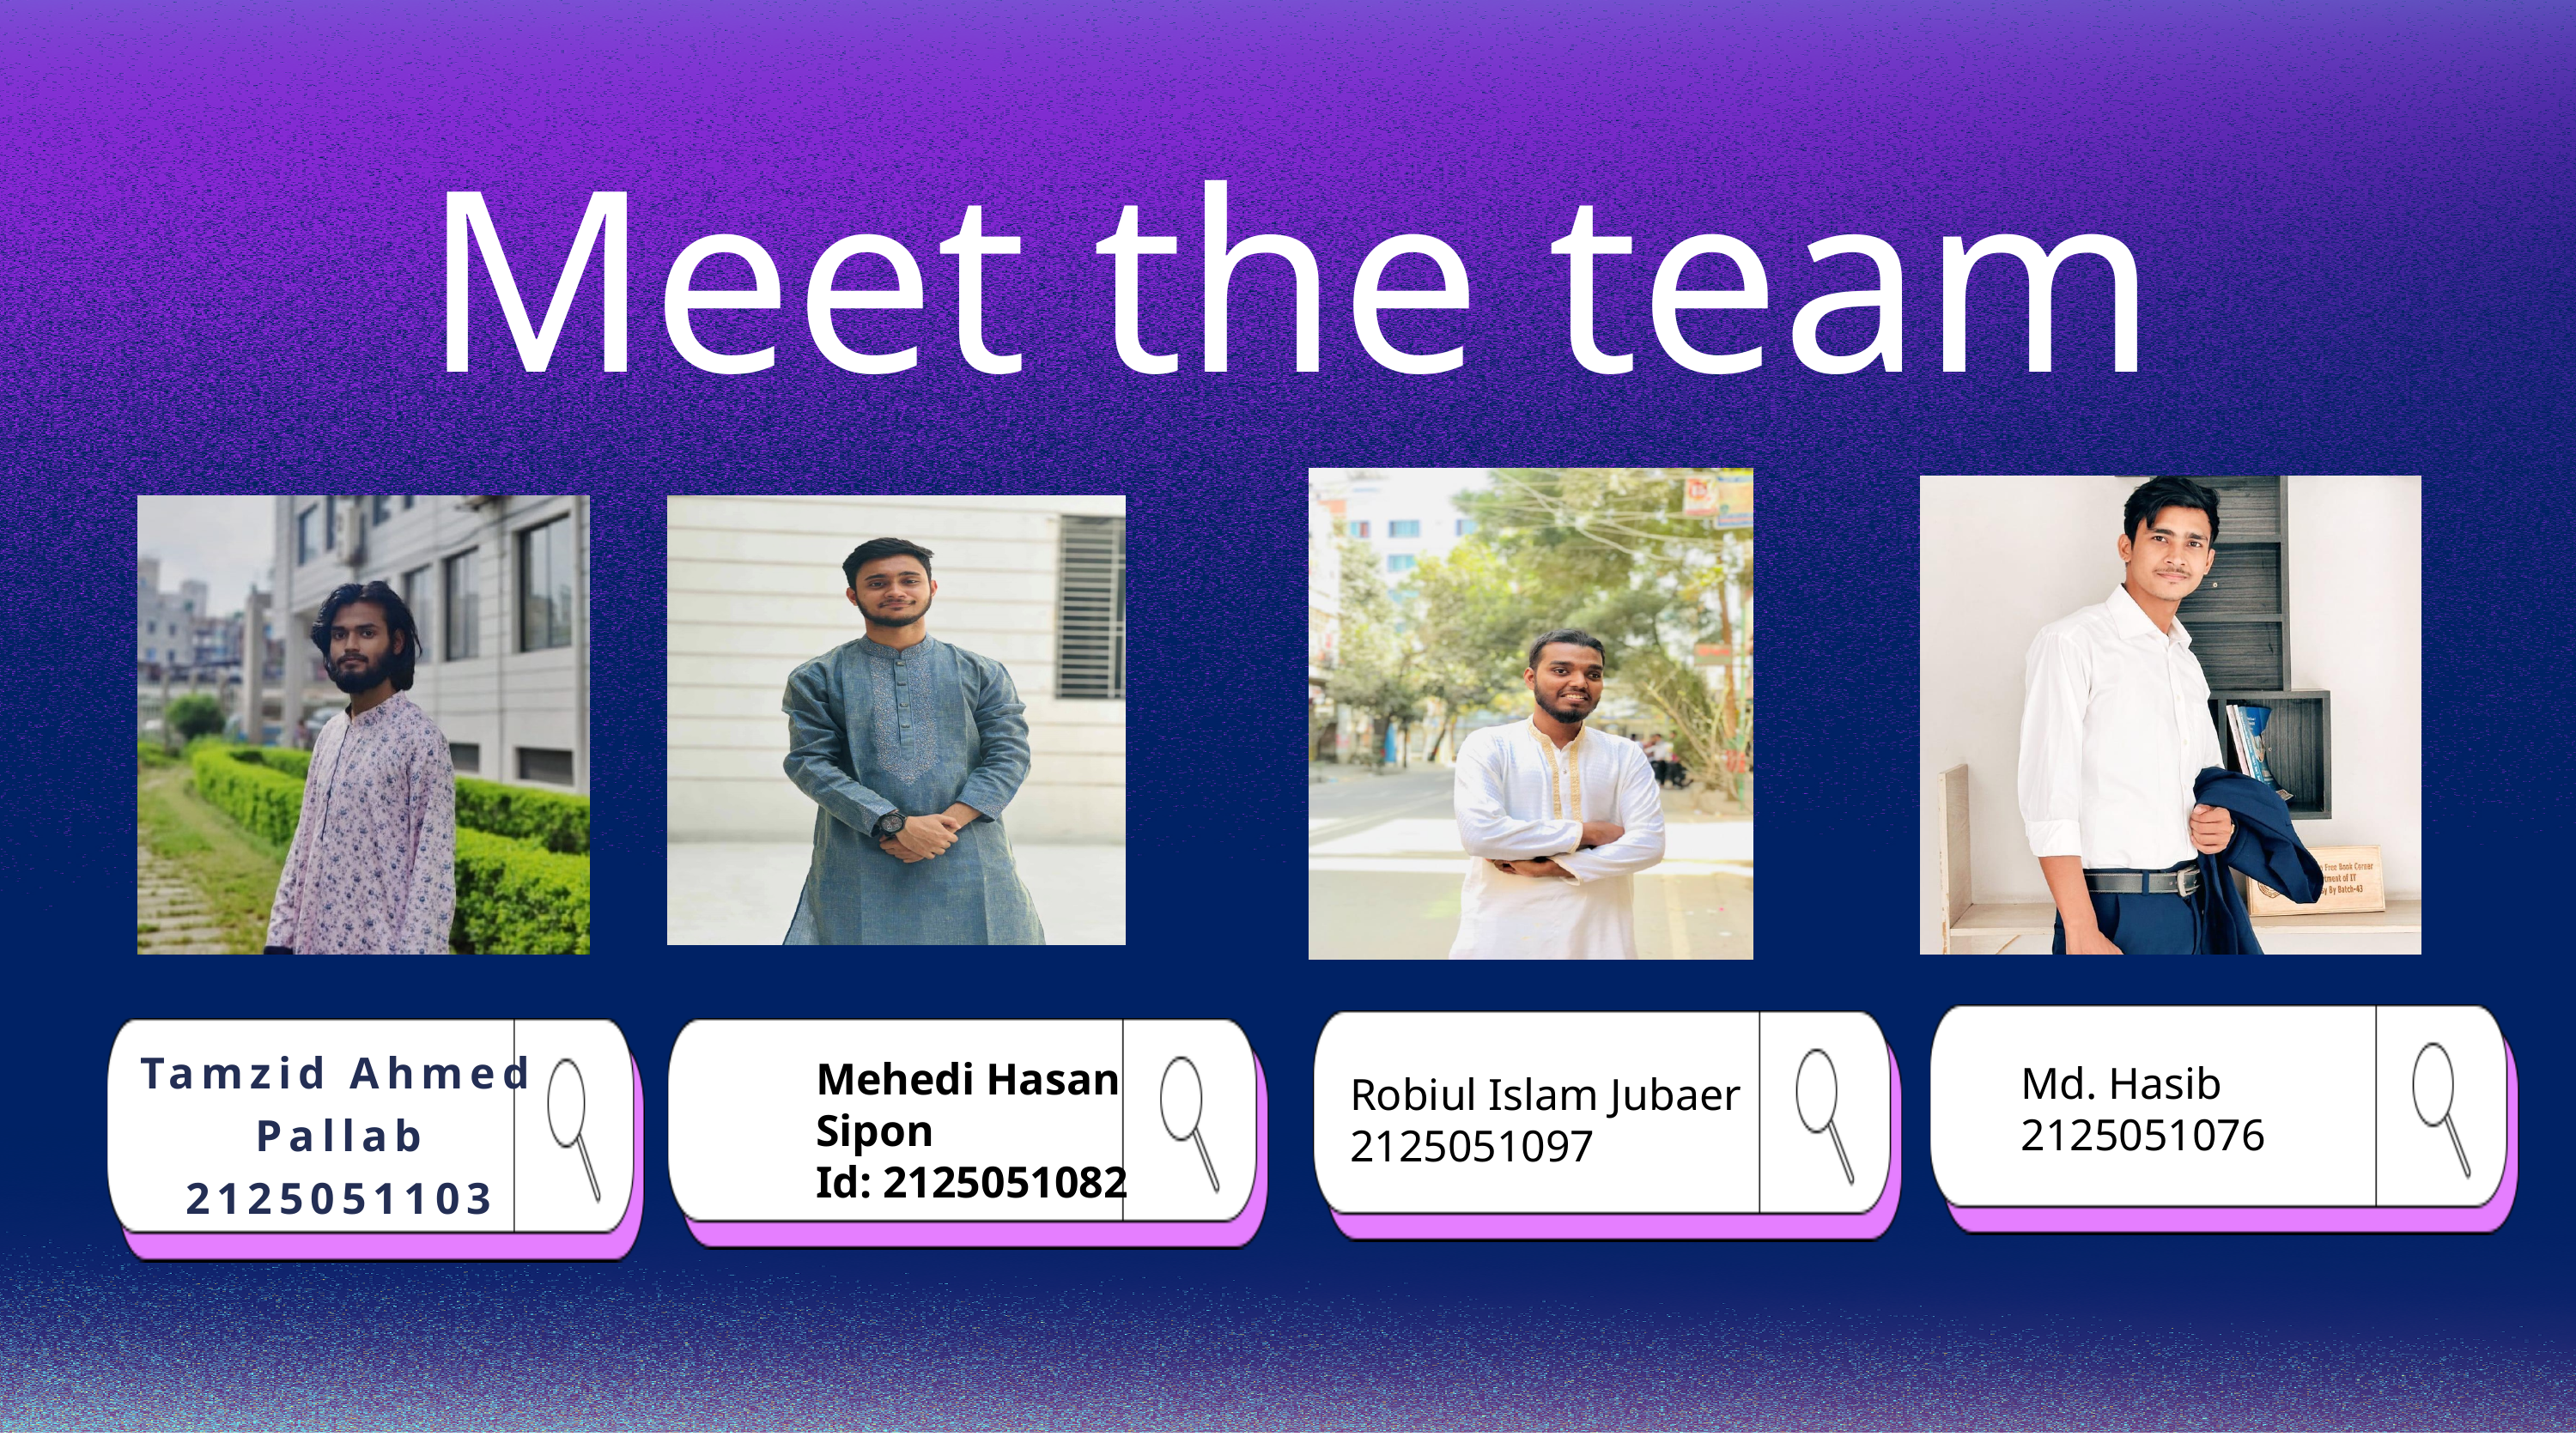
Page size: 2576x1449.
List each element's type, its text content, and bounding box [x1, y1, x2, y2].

text_box [1929, 1004, 2519, 1235]
text_box Mehedi Hasan Sipon Id: 2125051082 [803, 1046, 1222, 1213]
text_box Robiul Islam Jubaer 2125051097 [1337, 1061, 1757, 1178]
text_box Tamzid Ahmed Pallab 2125051103 [109, 1035, 568, 1223]
text_box [1696, 1201, 2102, 1263]
picture [1309, 467, 1754, 960]
text_box Md. Hasib 2125051076 [2008, 1049, 2395, 1166]
picture [1920, 476, 2421, 955]
text_box Meet the team [223, 70, 2359, 423]
text_box [667, 1018, 1269, 1250]
text_box [1313, 1010, 1903, 1242]
text_box [0, 0, 2576, 1433]
text_box [987, 1193, 1454, 1258]
picture [137, 494, 590, 955]
text_box [106, 1018, 645, 1263]
picture [667, 495, 1126, 945]
